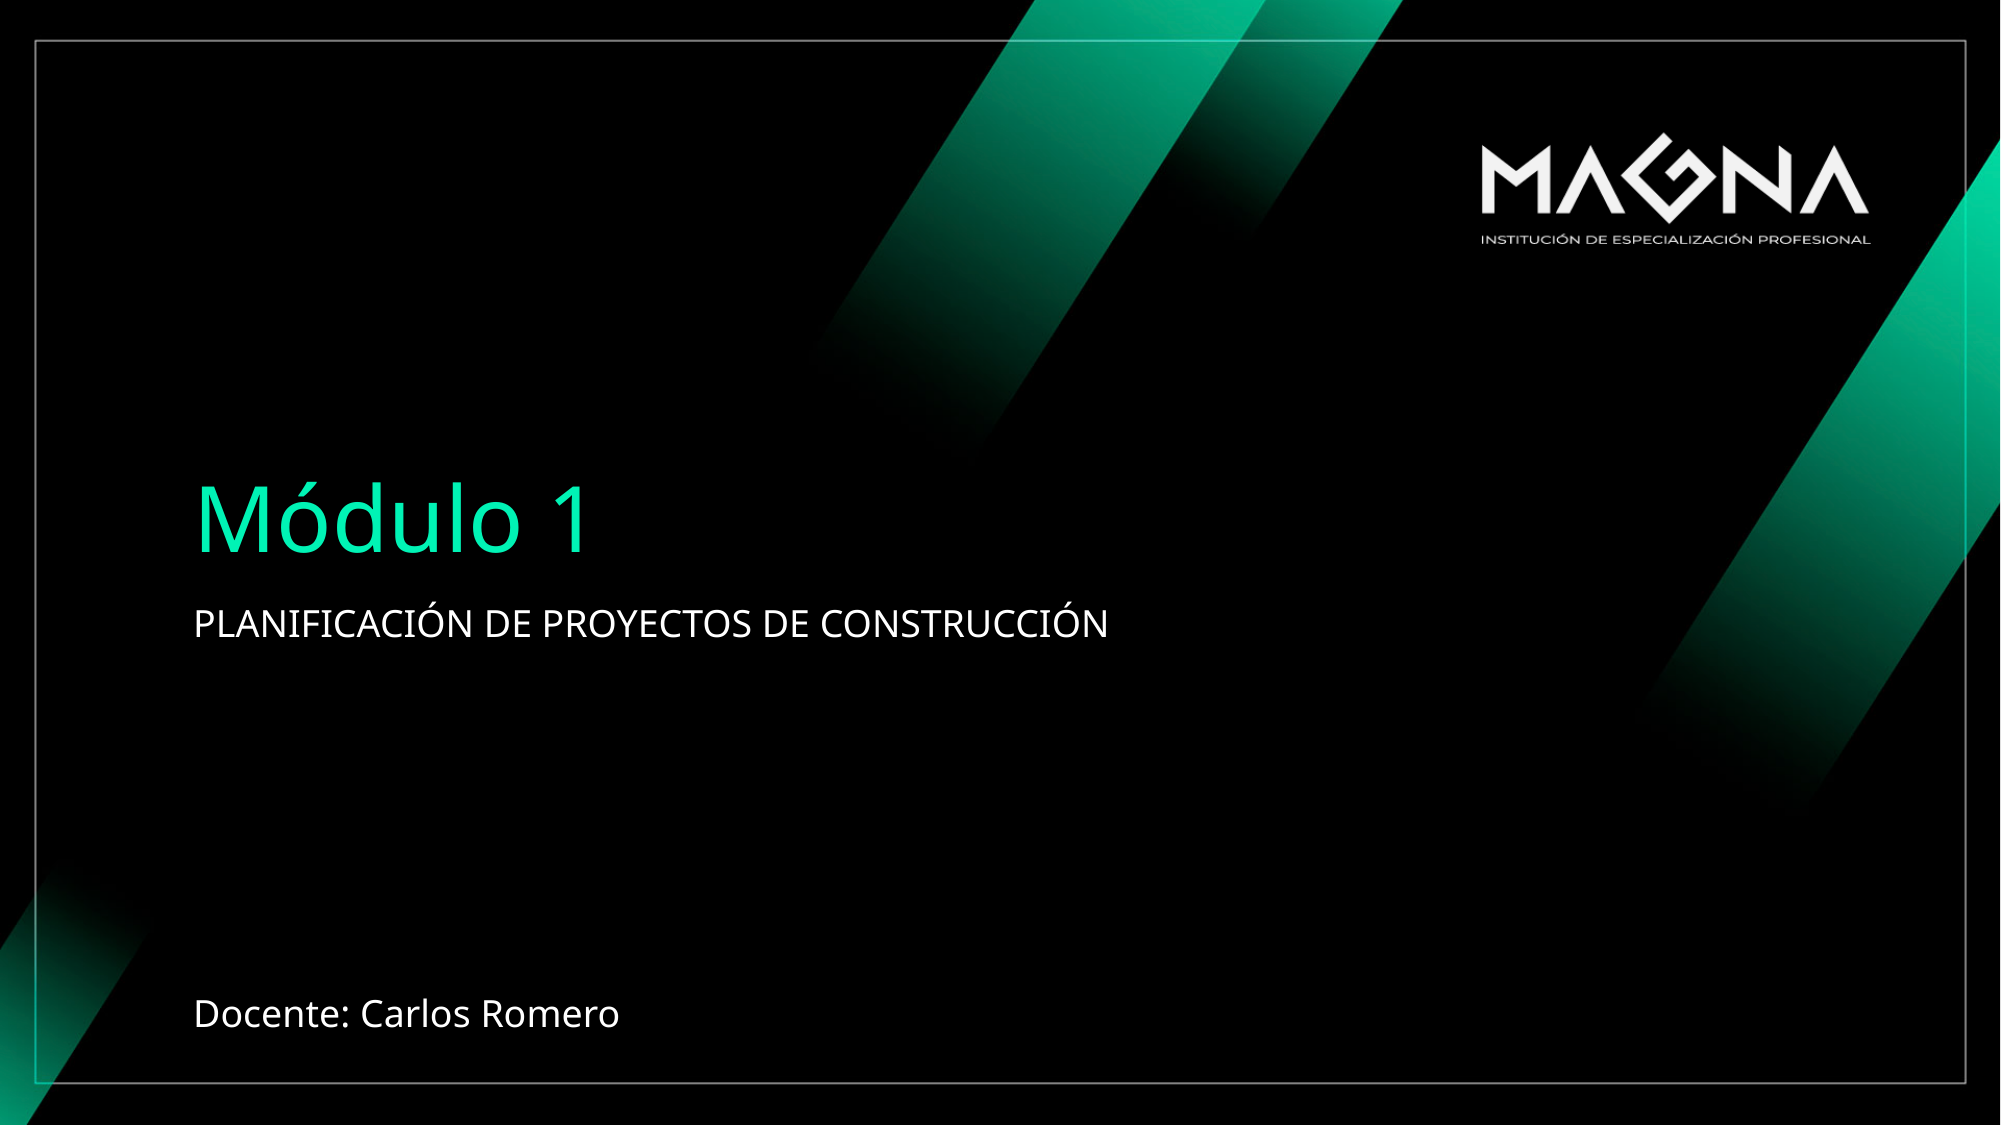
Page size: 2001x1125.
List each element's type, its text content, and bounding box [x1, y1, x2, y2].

picture [0, 0, 2001, 1125]
title Módulo 1 [178, 453, 1273, 592]
text_box PLANIFICACIÓN DE PROYECTOS DE CONSTRUCCIÓN [178, 592, 1277, 653]
text_box Docente: Carlos Romero [178, 982, 1228, 1043]
